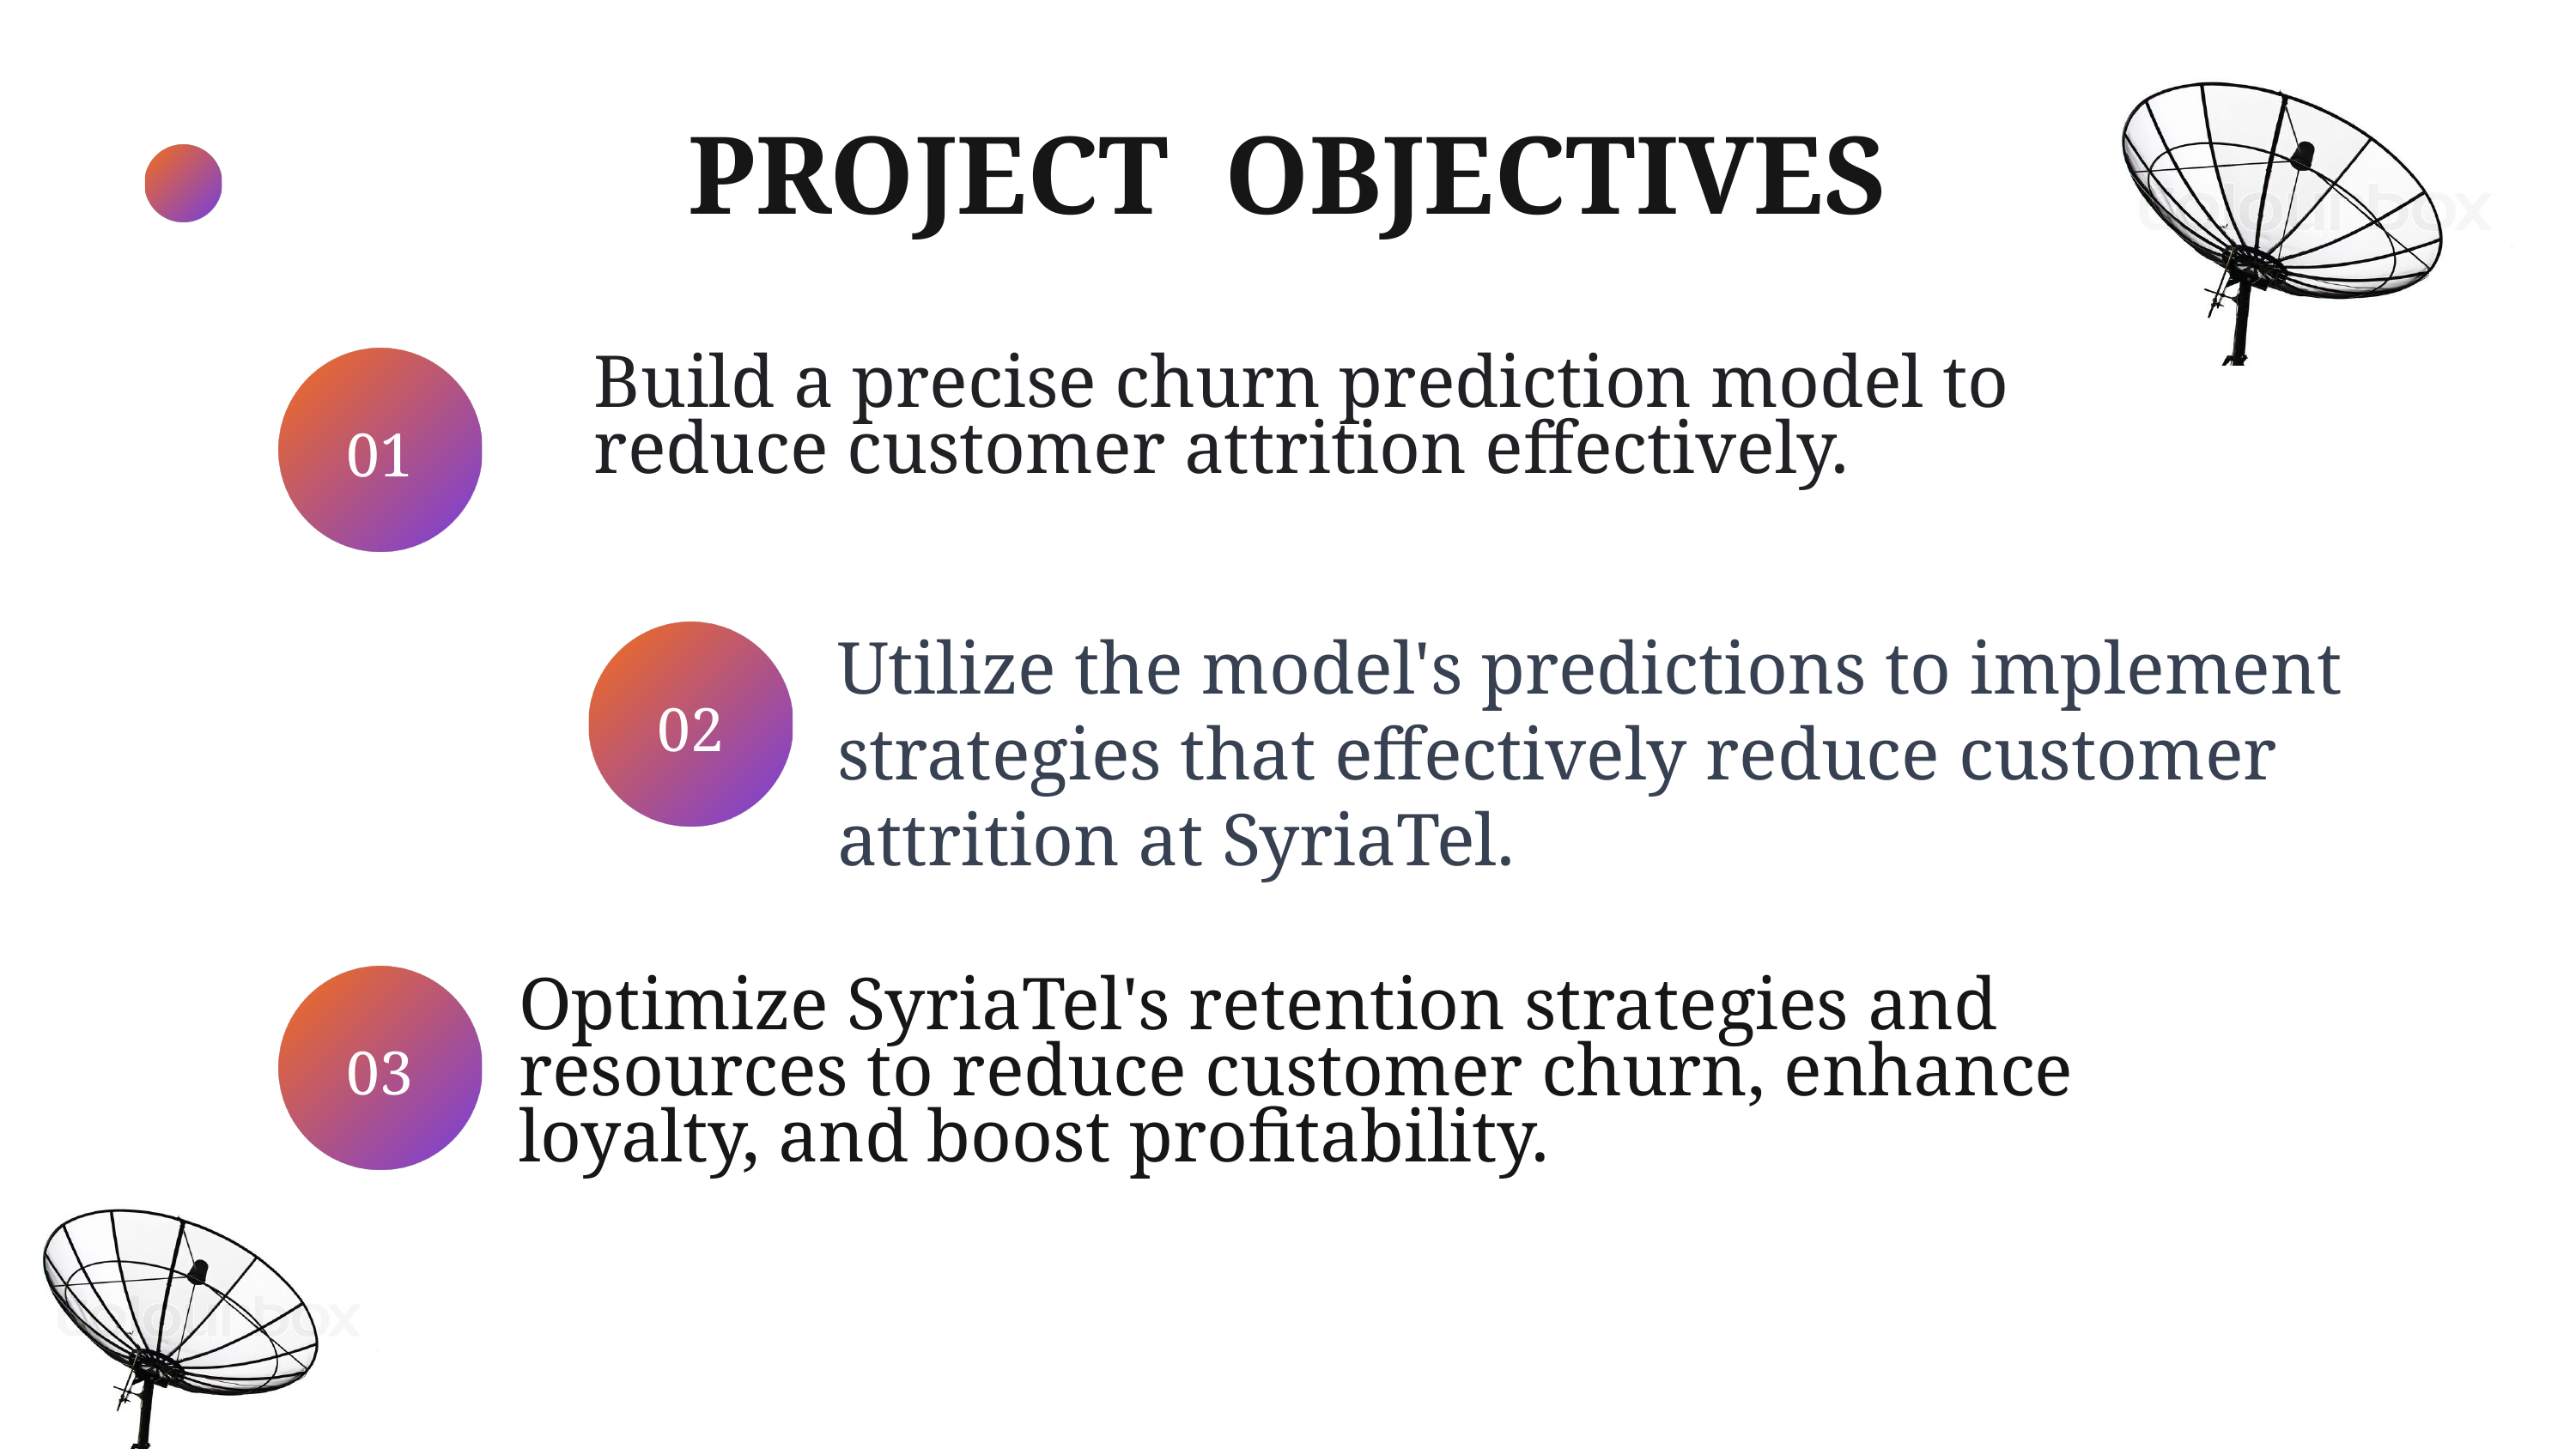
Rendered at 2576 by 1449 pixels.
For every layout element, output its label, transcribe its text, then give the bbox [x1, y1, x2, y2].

text_box Optimize SyriaTel's retention strategies and resources to reduce customer churn, enhance loyalty, and boost profitability. [519, 978, 2246, 1177]
text_box Utilize the model's predictions to implement strategies that effectively reduce customer attrition at SyriaTel. [836, 622, 2450, 921]
text_box PROJECT OBJECTIVES [482, 115, 2079, 236]
text_box [277, 966, 483, 1170]
text_box [277, 348, 483, 552]
text_box 02 [605, 679, 776, 763]
text_box [144, 144, 222, 222]
picture [9, 1181, 416, 1449]
text_box Build a precise churn prediction model to reduce customer attrition effectively. [593, 355, 2027, 602]
text_box 01 [295, 405, 465, 489]
text_box 03 [295, 1022, 465, 1107]
text_box [588, 621, 793, 827]
picture [2083, 49, 2558, 366]
